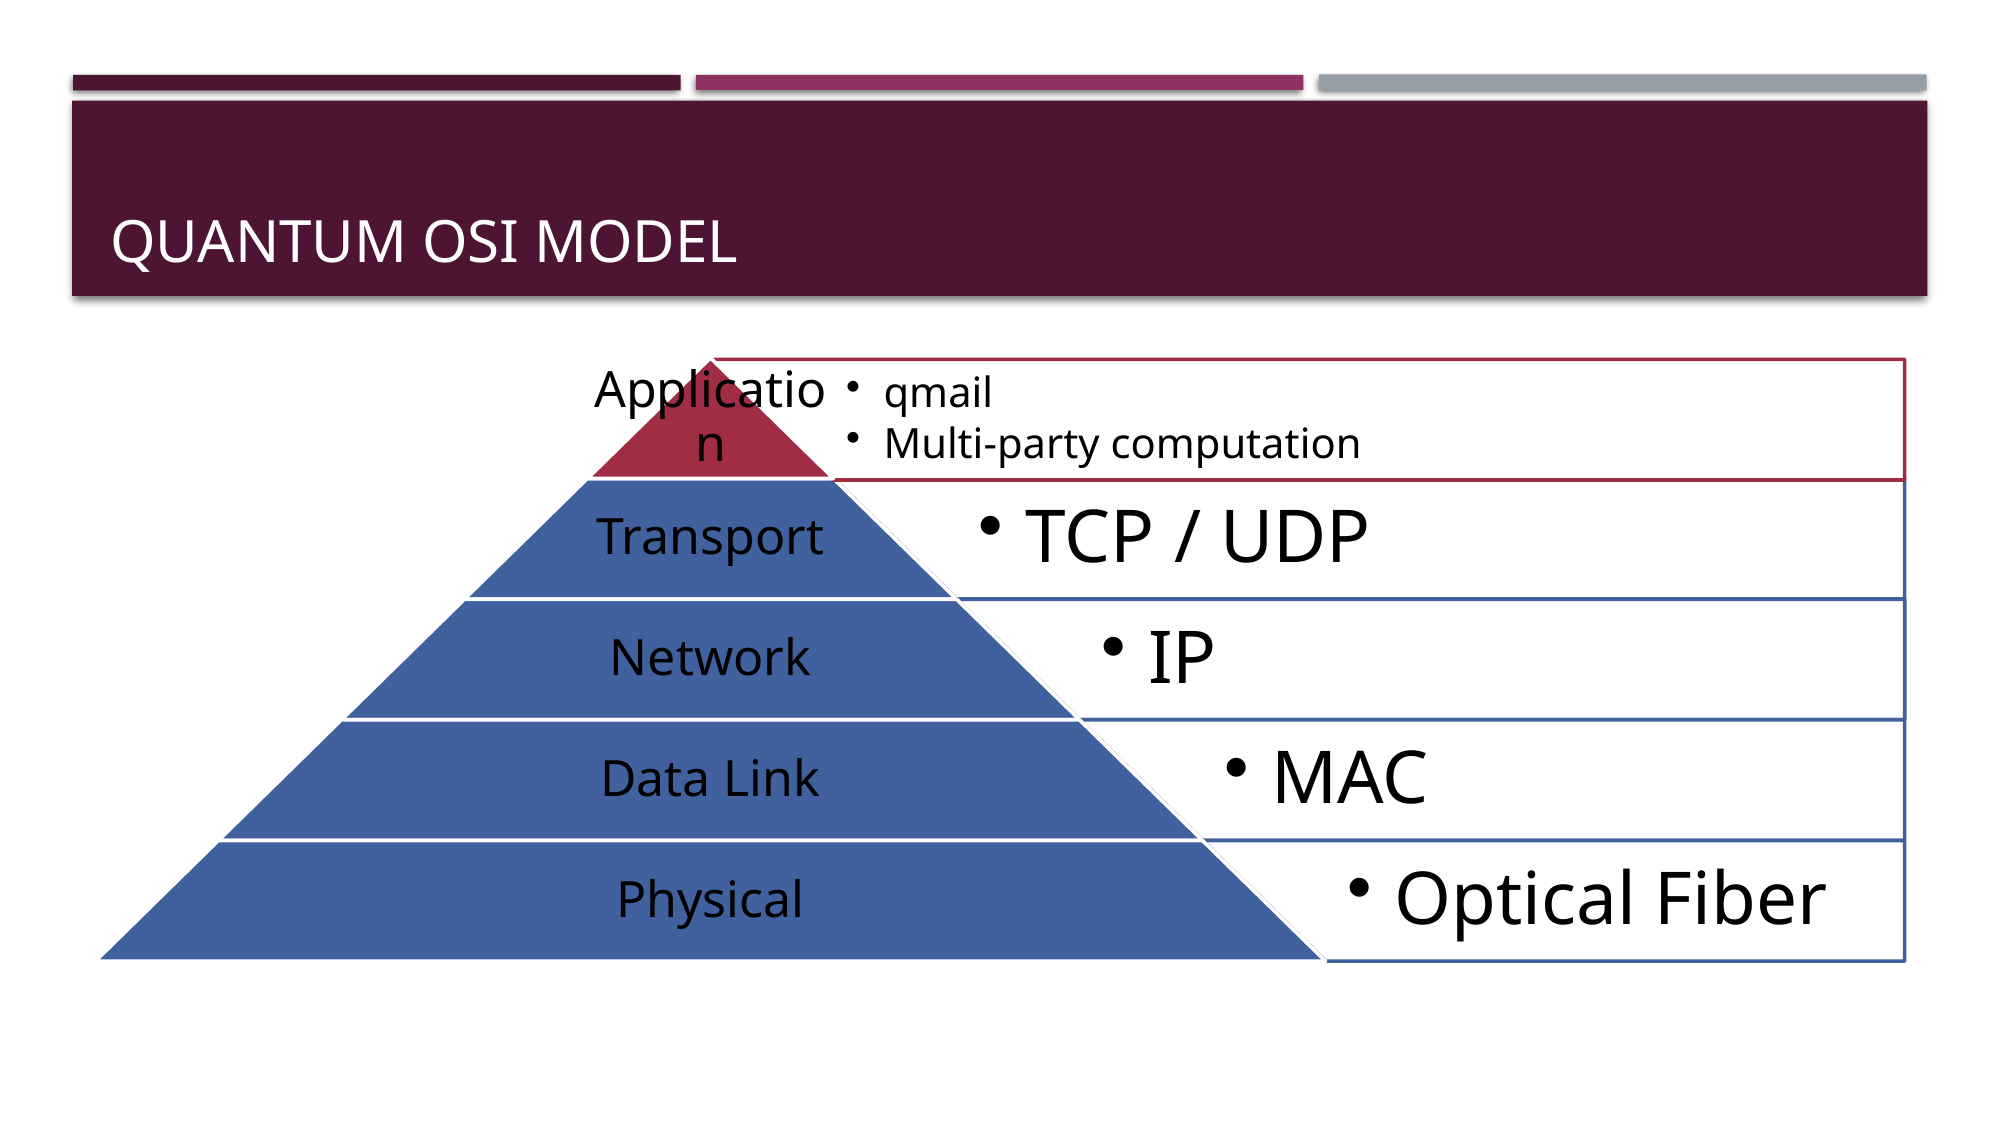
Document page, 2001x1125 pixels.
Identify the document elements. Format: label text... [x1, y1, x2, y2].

text_box Application [588, 356, 833, 475]
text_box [94, 477, 1906, 962]
text_box qmail Multi-party computation [714, 357, 1907, 476]
title quantum OSI model [95, 115, 1905, 282]
